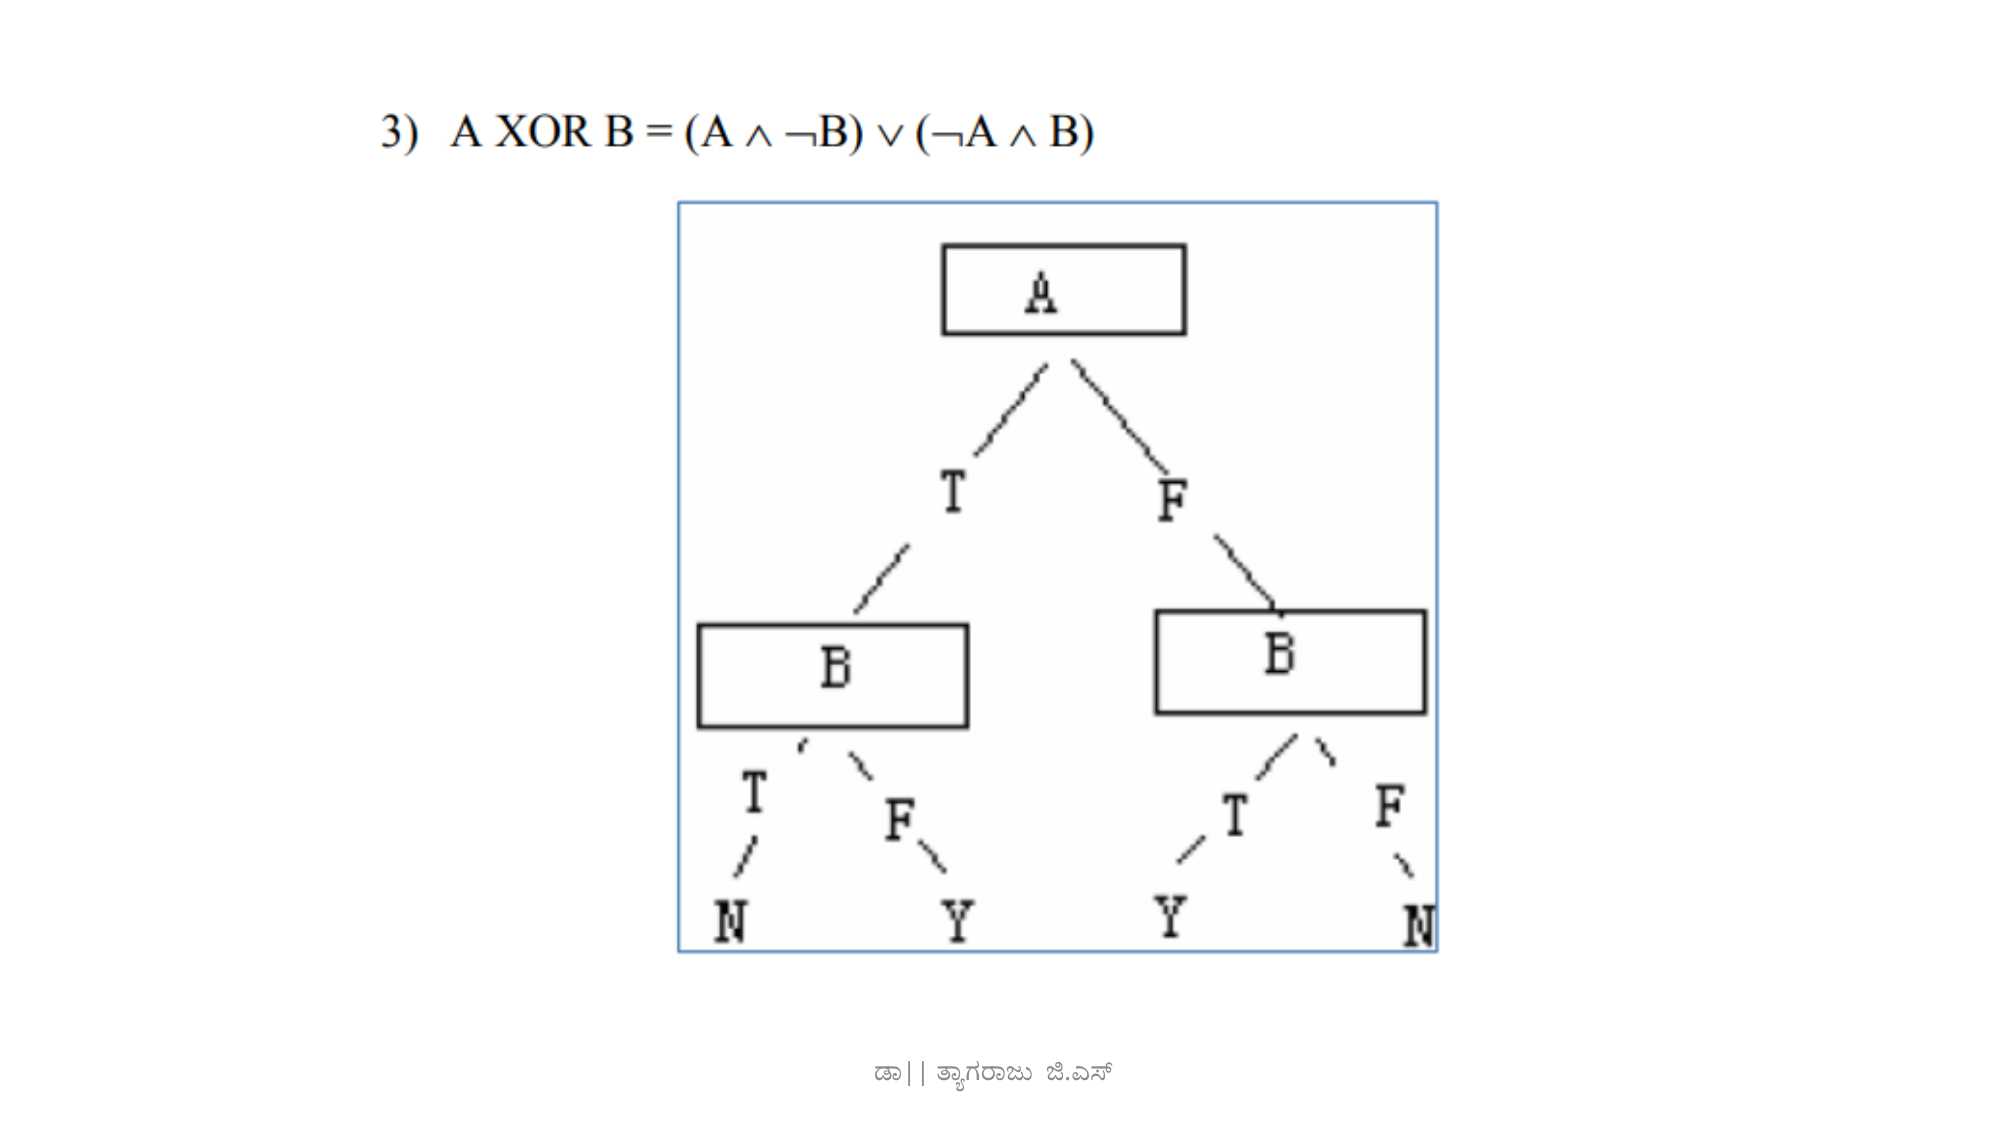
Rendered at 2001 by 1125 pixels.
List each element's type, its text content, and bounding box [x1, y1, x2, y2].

picture [348, 85, 1507, 989]
footer ಡಾ|| ತ್ಯಾಗರಾಜು ಜಿ.ಎಸ್ [662, 1042, 1338, 1103]
